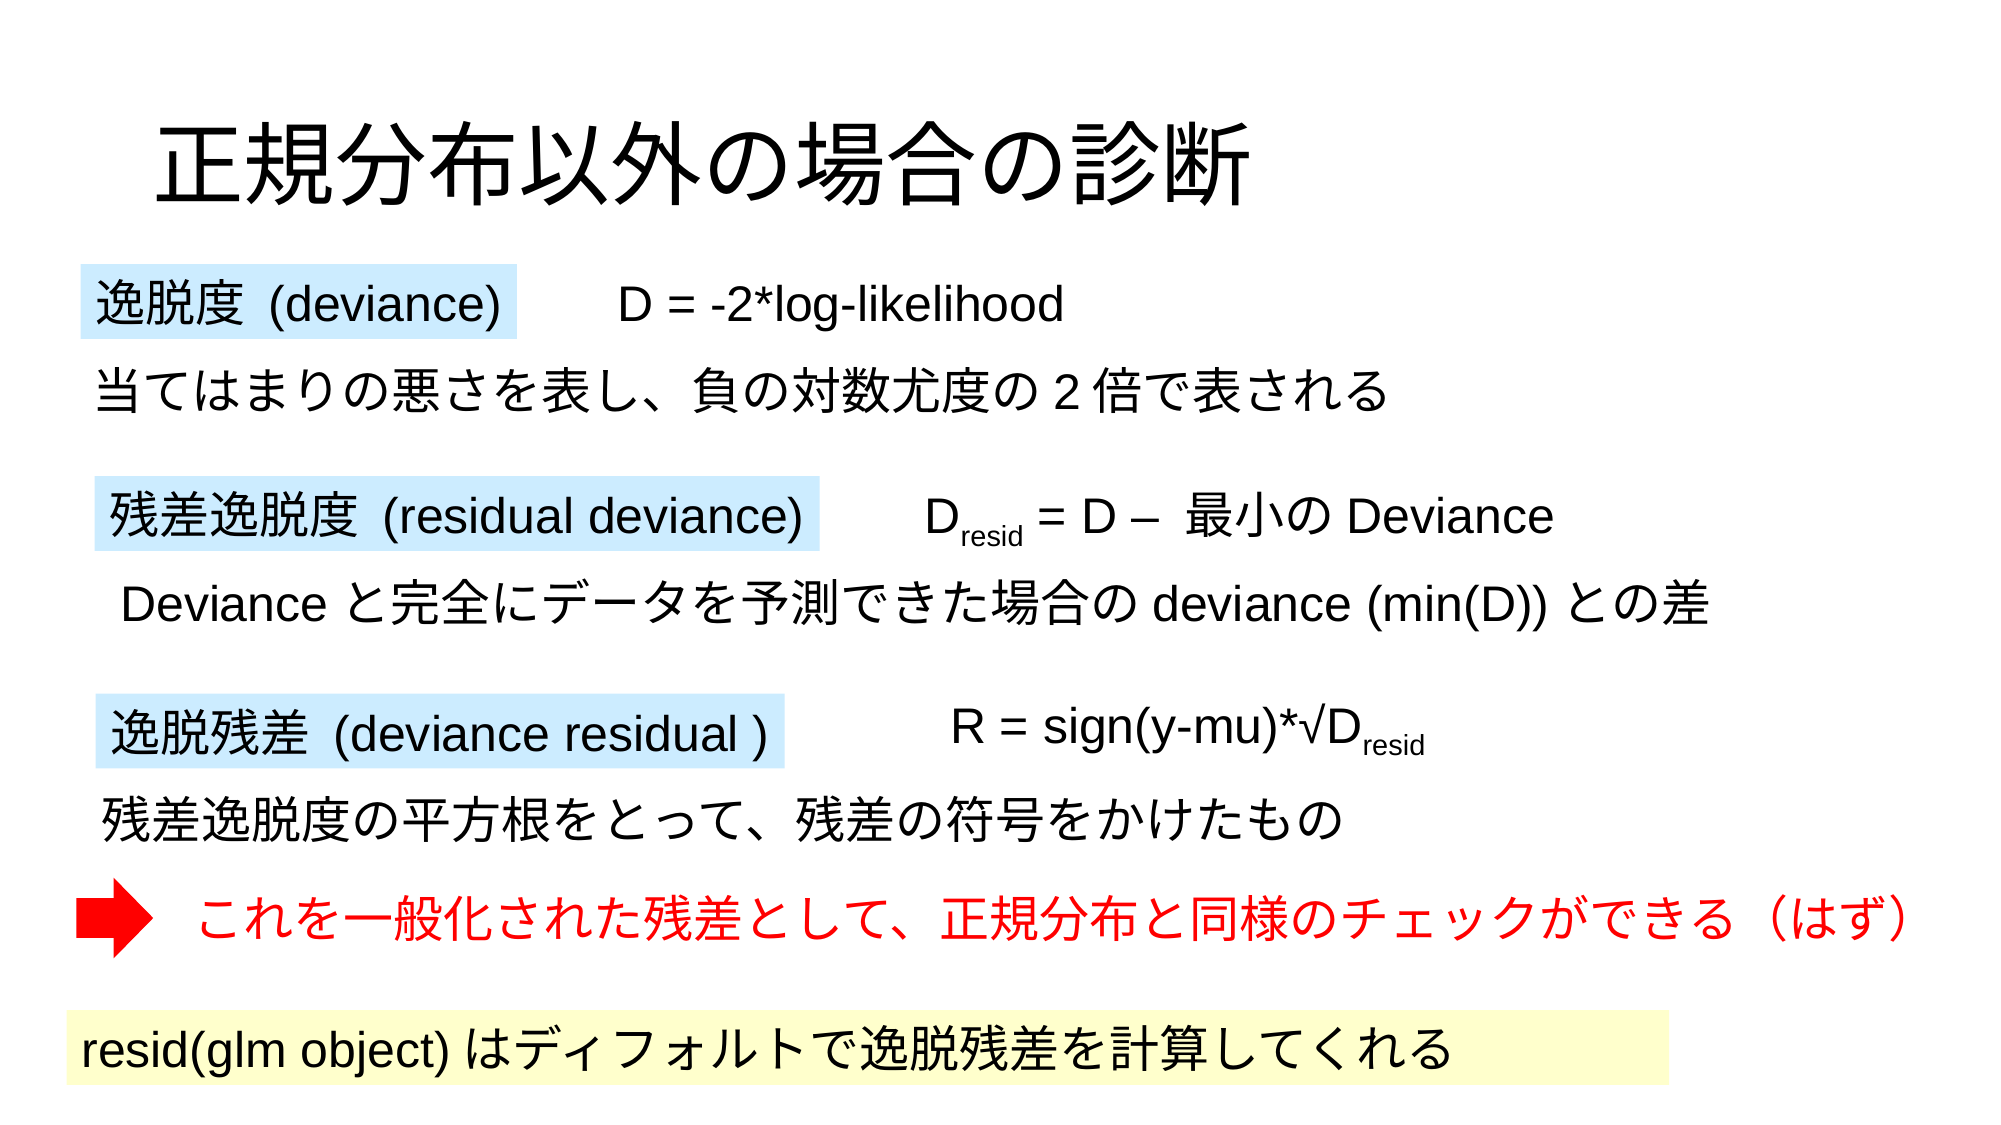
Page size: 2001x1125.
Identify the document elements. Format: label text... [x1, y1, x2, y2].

text_box 逸脱度 (deviance) [80, 264, 517, 339]
text_box Devianceと完全にデータを予測できた場合のdeviance (min(D))との差 [105, 563, 1727, 639]
text_box resid(glm object)はディフォルトで逸脱残差を計算してくれる [66, 1010, 1670, 1085]
text_box R = sign(y-mu)*√Dresid [935, 685, 1441, 769]
text_box 残差逸脱度の平方根をとって、残差の符号をかけたもの [87, 781, 1361, 857]
text_box 正規分布以外の場合の診断 [137, 59, 1863, 278]
text_box D = -2*log-likelihood [602, 264, 1081, 340]
text_box これを一般化された残差として、正規分布と同様のチェックができる（はず） [178, 880, 1954, 955]
text_box Dresid = D – 最小のDeviance [909, 476, 1570, 560]
text_box 逸脱残差 (deviance residual ) [95, 693, 785, 769]
text_box 残差逸脱度 (residual deviance) [94, 476, 820, 551]
text_box [76, 877, 154, 959]
text_box 当てはまりの悪さを表し、負の対数尤度の2倍で表される [77, 351, 1408, 427]
